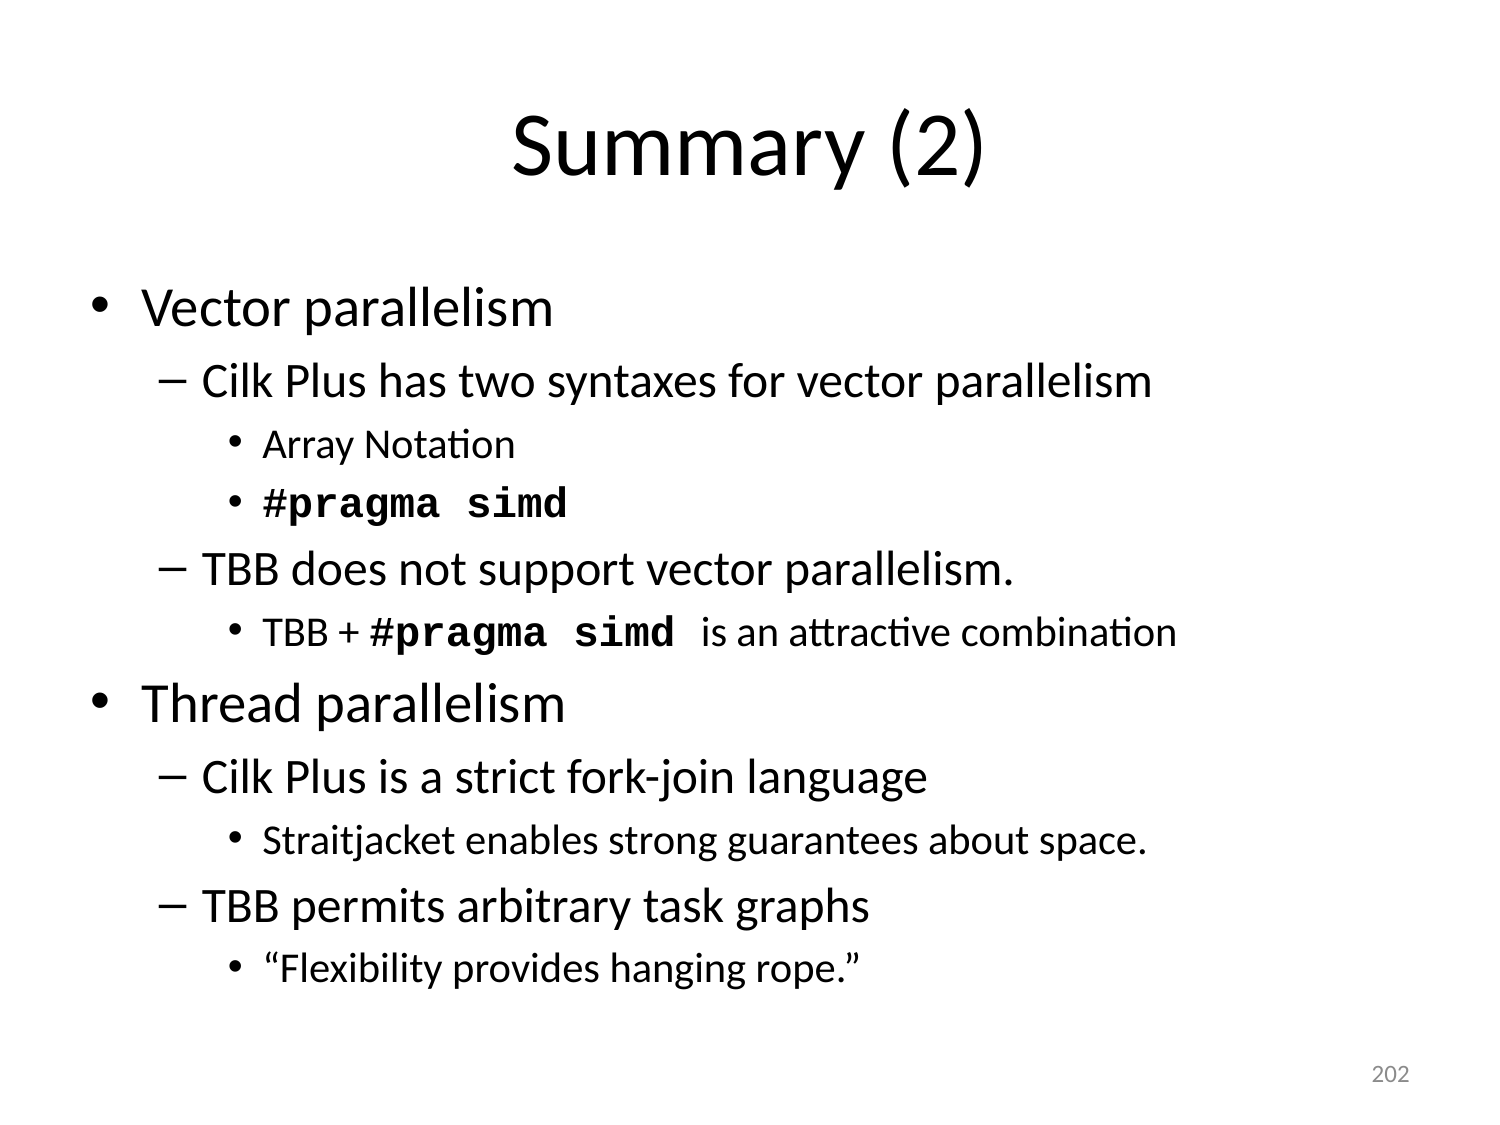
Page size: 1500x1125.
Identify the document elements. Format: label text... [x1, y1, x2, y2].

slide_number 202 [1074, 1042, 1425, 1103]
title Summary (2) [75, 45, 1425, 233]
list Vector parallelism Cilk Plus has two syntaxes for vector parallelism Array Notation #pragma simd TBB does not support vector parallelism. TBB + #pragma simd is an attractive combination Thread parallelism Cilk Plus is a strict fork-join language Straitjacket enables strong guarantees about space. TBB permits arbitrary task graphs “Flexibility provides hanging rope.” [75, 262, 1425, 1005]
